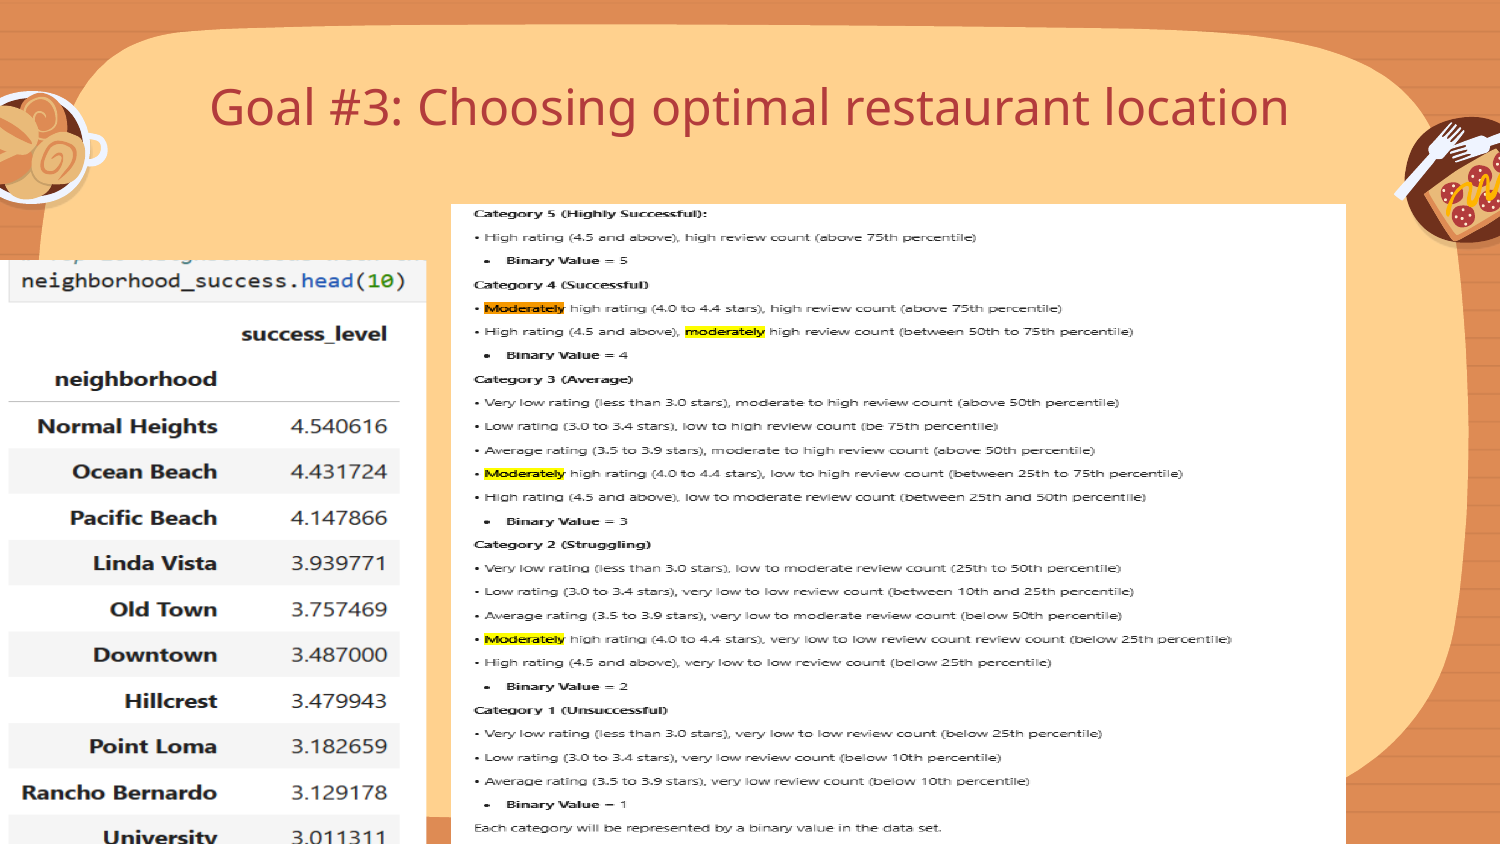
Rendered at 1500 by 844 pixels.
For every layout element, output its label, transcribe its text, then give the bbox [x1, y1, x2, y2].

picture [451, 204, 1346, 844]
title Goal #3: Choosing optimal restaurant location [118, 60, 1382, 150]
text_box [608, 114, 1500, 180]
picture [0, 260, 427, 844]
